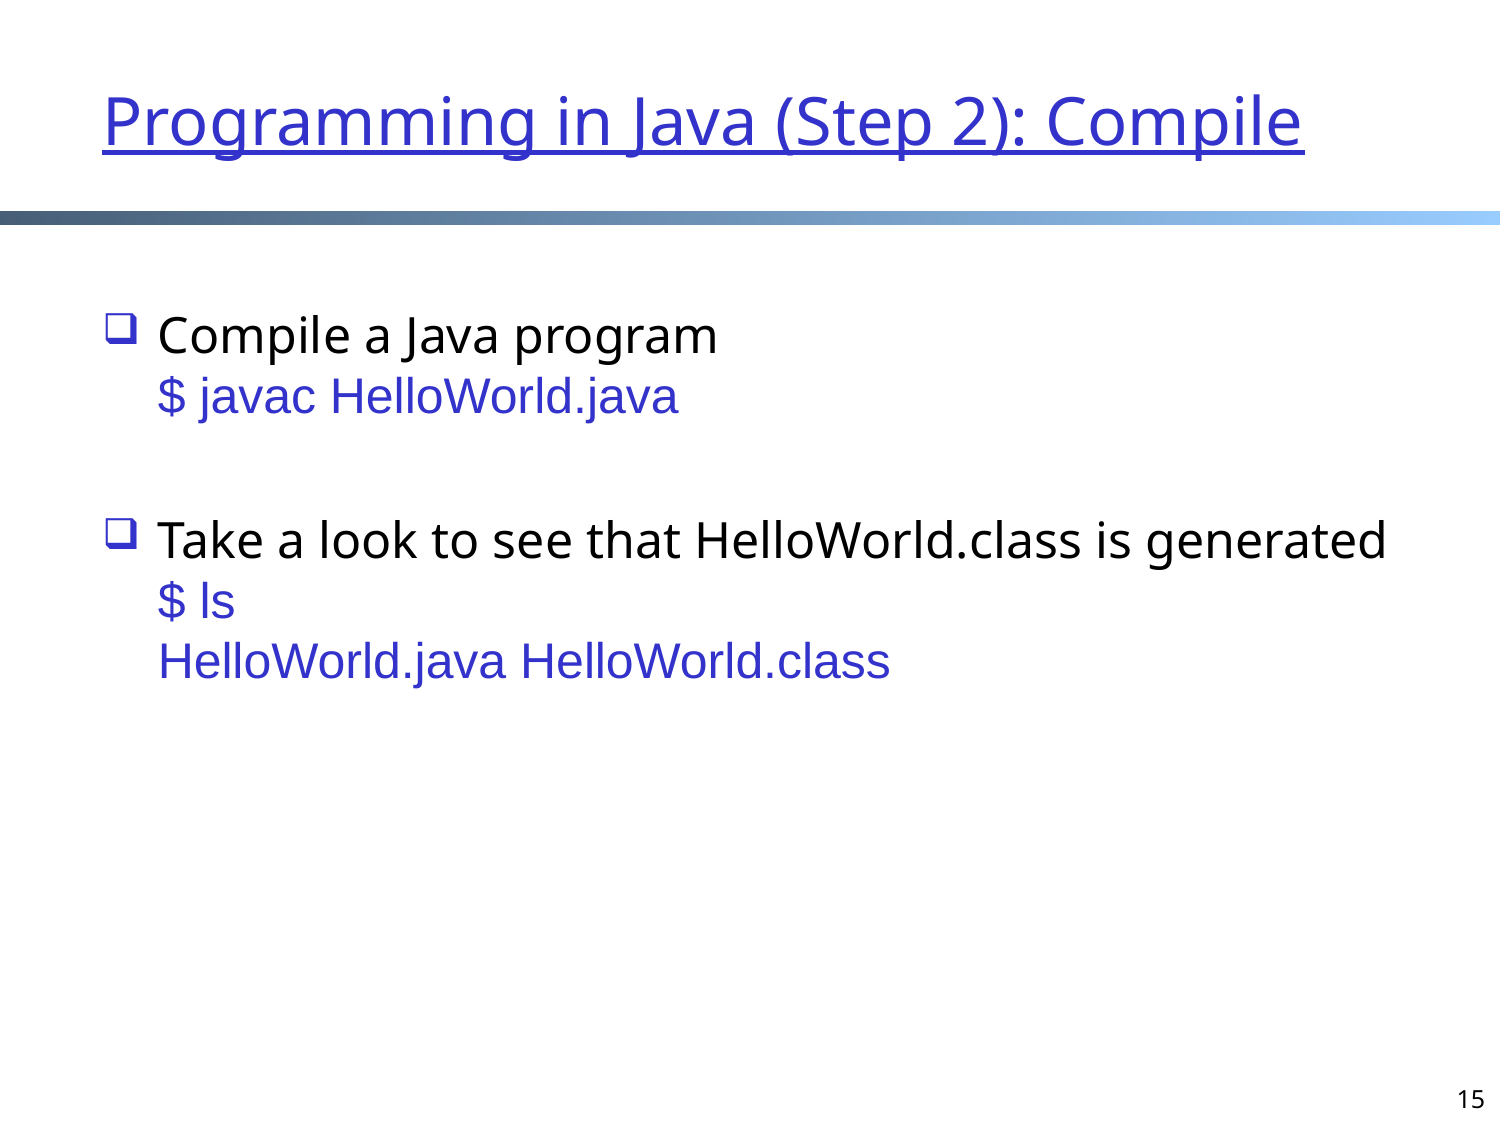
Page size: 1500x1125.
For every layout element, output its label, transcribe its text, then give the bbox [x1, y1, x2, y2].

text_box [1424, 212, 1428, 224]
text_box 15 [1438, 1050, 1500, 1125]
text_box Programming in Java (Step 2): Compile [87, 0, 1413, 247]
text_box Compile a Java program $ javac HelloWorld.java Take a look to see that HelloWorld.class is generated $ ls HelloWorld.java HelloWorld.class [87, 296, 1438, 1125]
